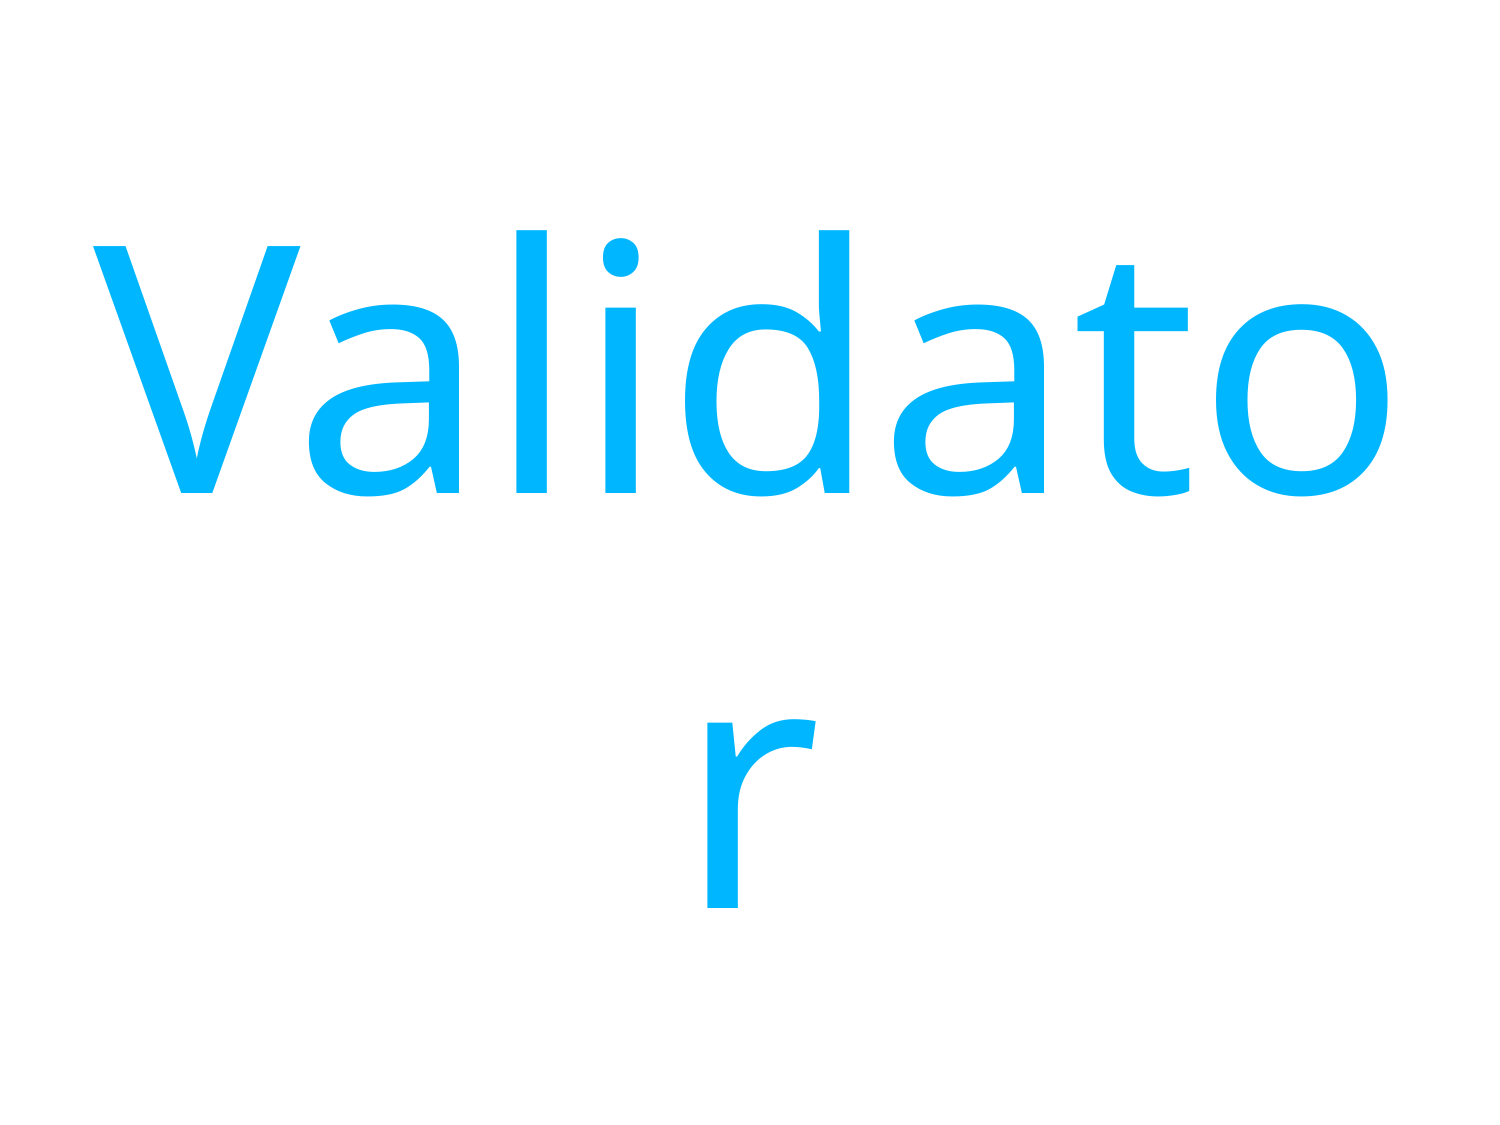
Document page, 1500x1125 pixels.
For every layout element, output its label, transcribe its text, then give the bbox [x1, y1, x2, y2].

title Validator [41, 208, 1459, 917]
